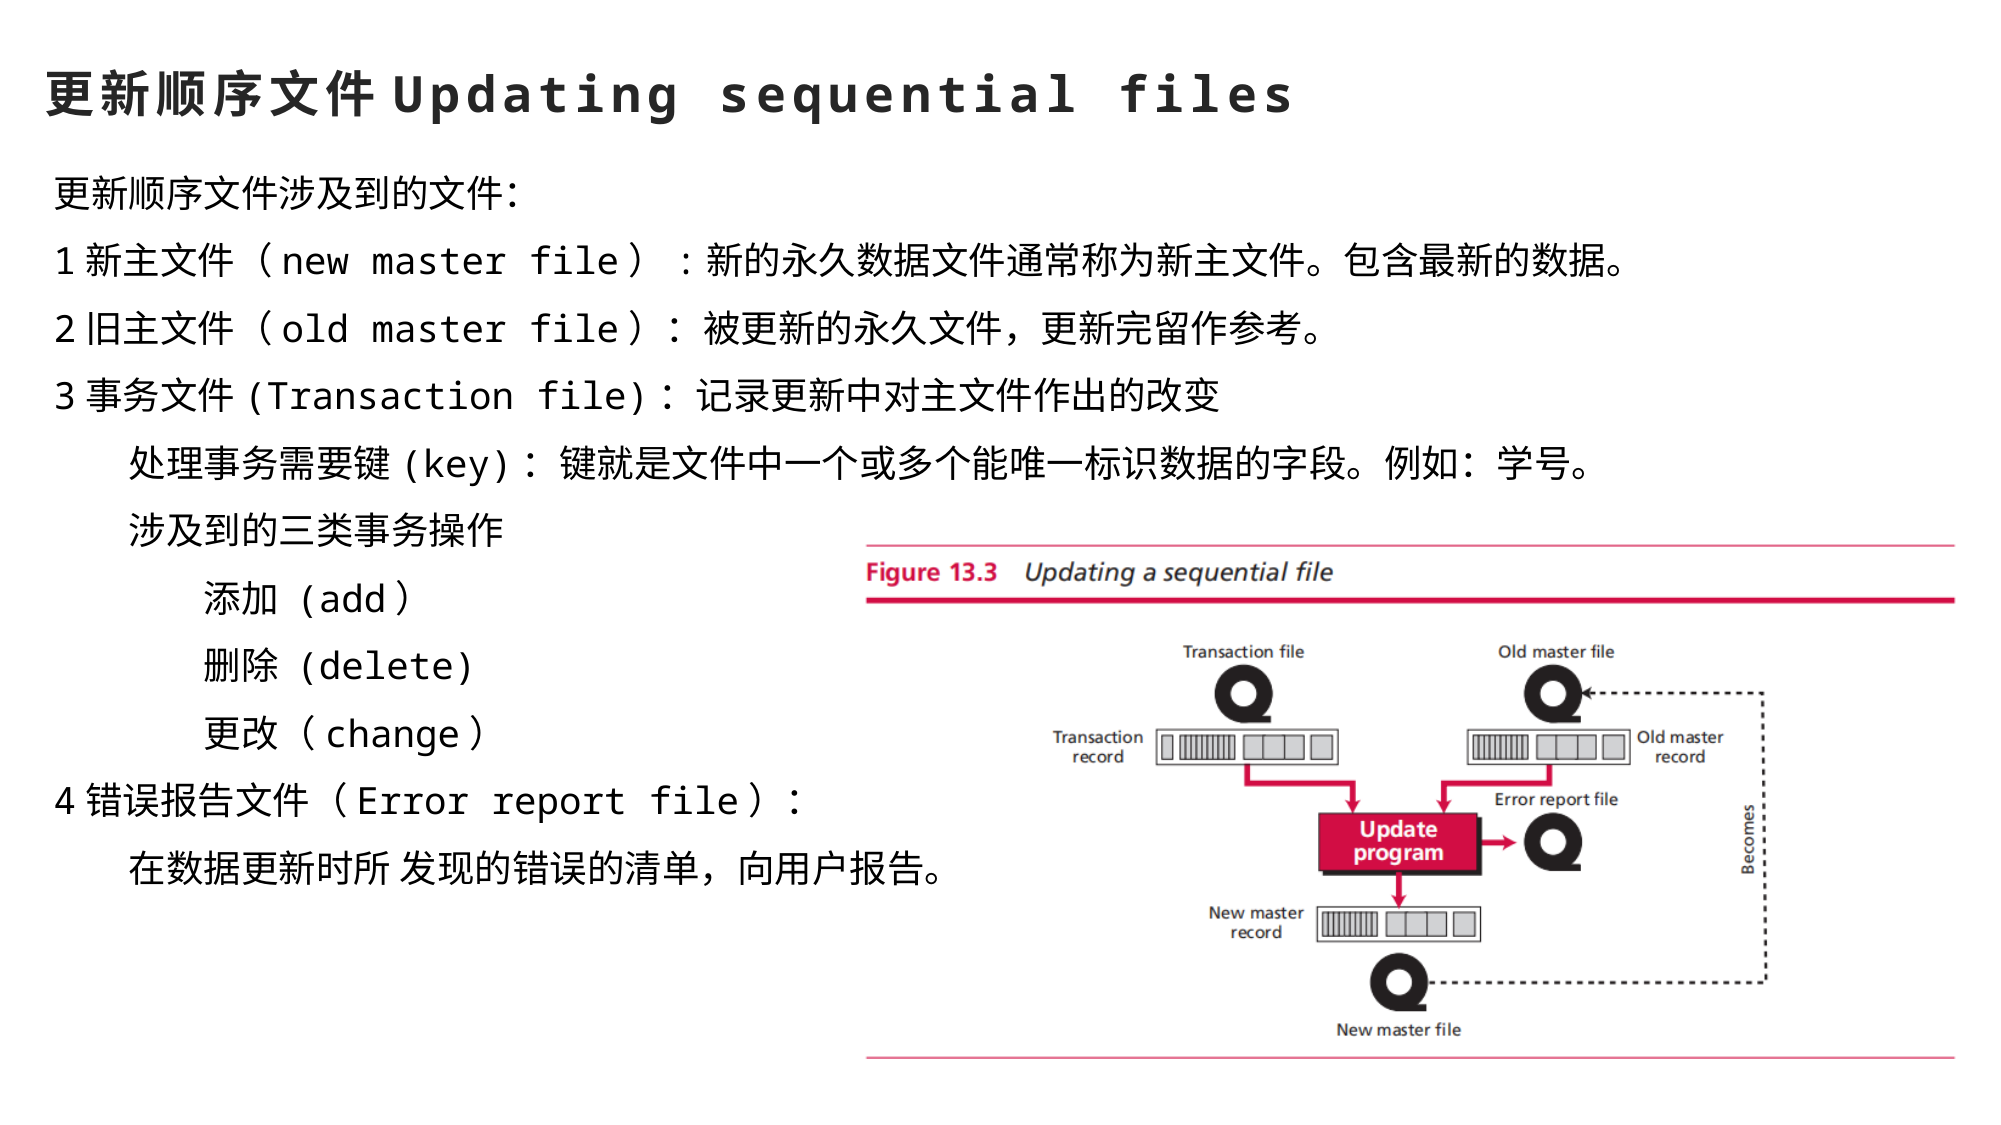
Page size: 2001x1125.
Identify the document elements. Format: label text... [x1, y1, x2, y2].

title 更新顺序文件Updating sequential files [29, 34, 1829, 150]
text_box 更新顺序文件涉及到的文件： 1新主文件（new master file）:新的永久数据文件通常称为新主文件。包含最新的数据。 2旧主文件（old master file）：被更新的永久文件，更新完留作参考。 3事务文件(Transaction file)：记录更新中对主文件作出的改变 处理事务需要键(key)：键就是文件中一个或多个能唯一标识数据的字段。例如：学号。 涉及到的三类事务操作 添加 (add） 删除 (delete) 更改（change） 4错误报告文件（Error report file）： 在数据更新时所 发现的错误的清单，向用户报告。 [39, 139, 1876, 943]
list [856, 526, 1970, 1065]
